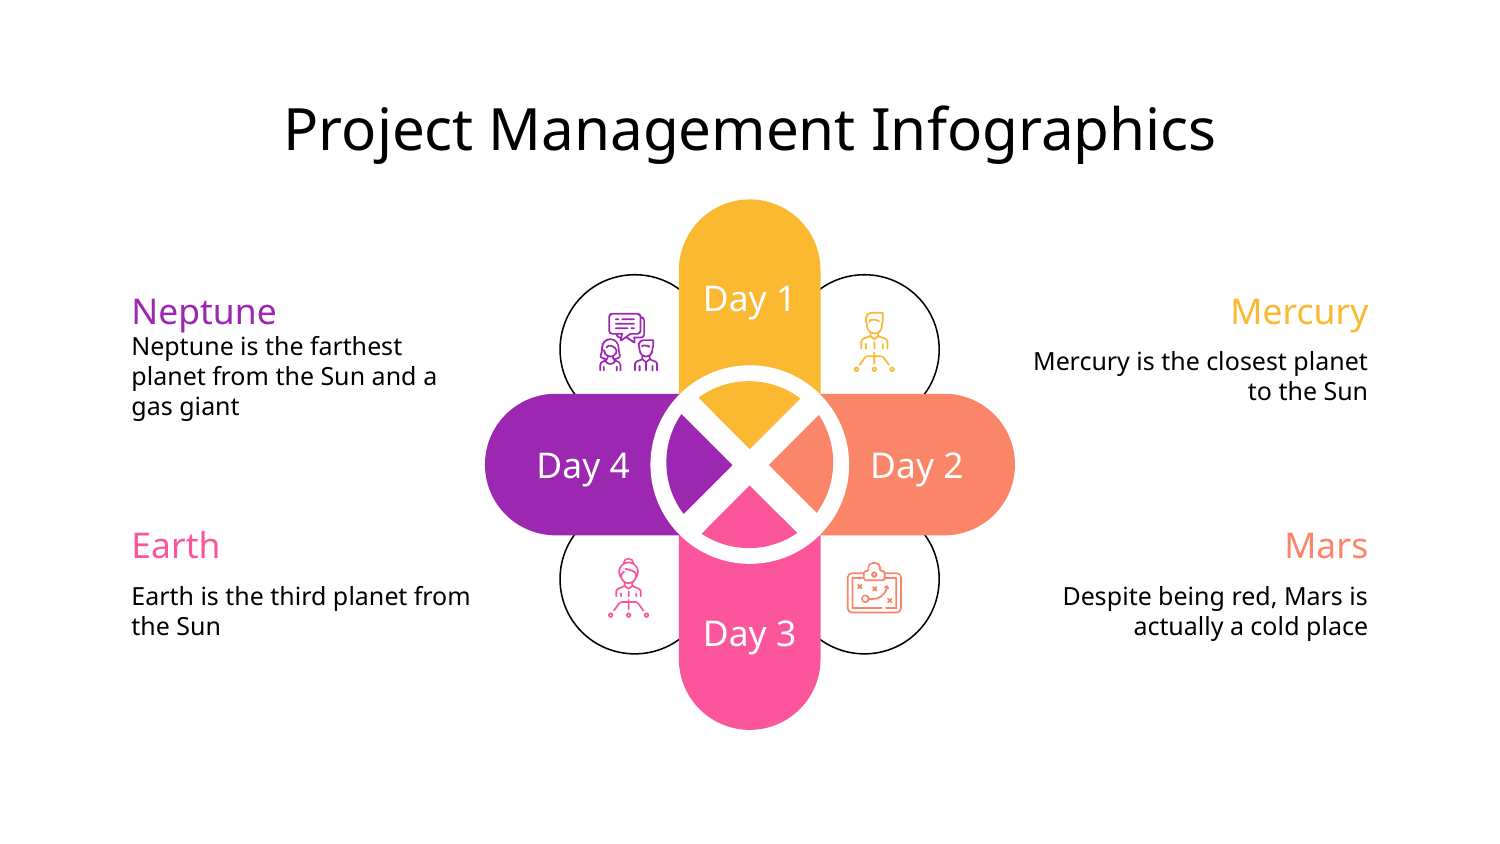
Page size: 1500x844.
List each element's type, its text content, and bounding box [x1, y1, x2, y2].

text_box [599, 312, 659, 372]
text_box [853, 311, 896, 373]
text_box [846, 561, 902, 614]
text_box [1011, 274, 1384, 420]
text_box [1011, 509, 1384, 655]
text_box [650, 364, 850, 565]
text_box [116, 509, 489, 655]
title Project Management Infographics [116, 88, 1384, 167]
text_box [116, 274, 489, 420]
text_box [484, 199, 1016, 731]
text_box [607, 557, 650, 619]
